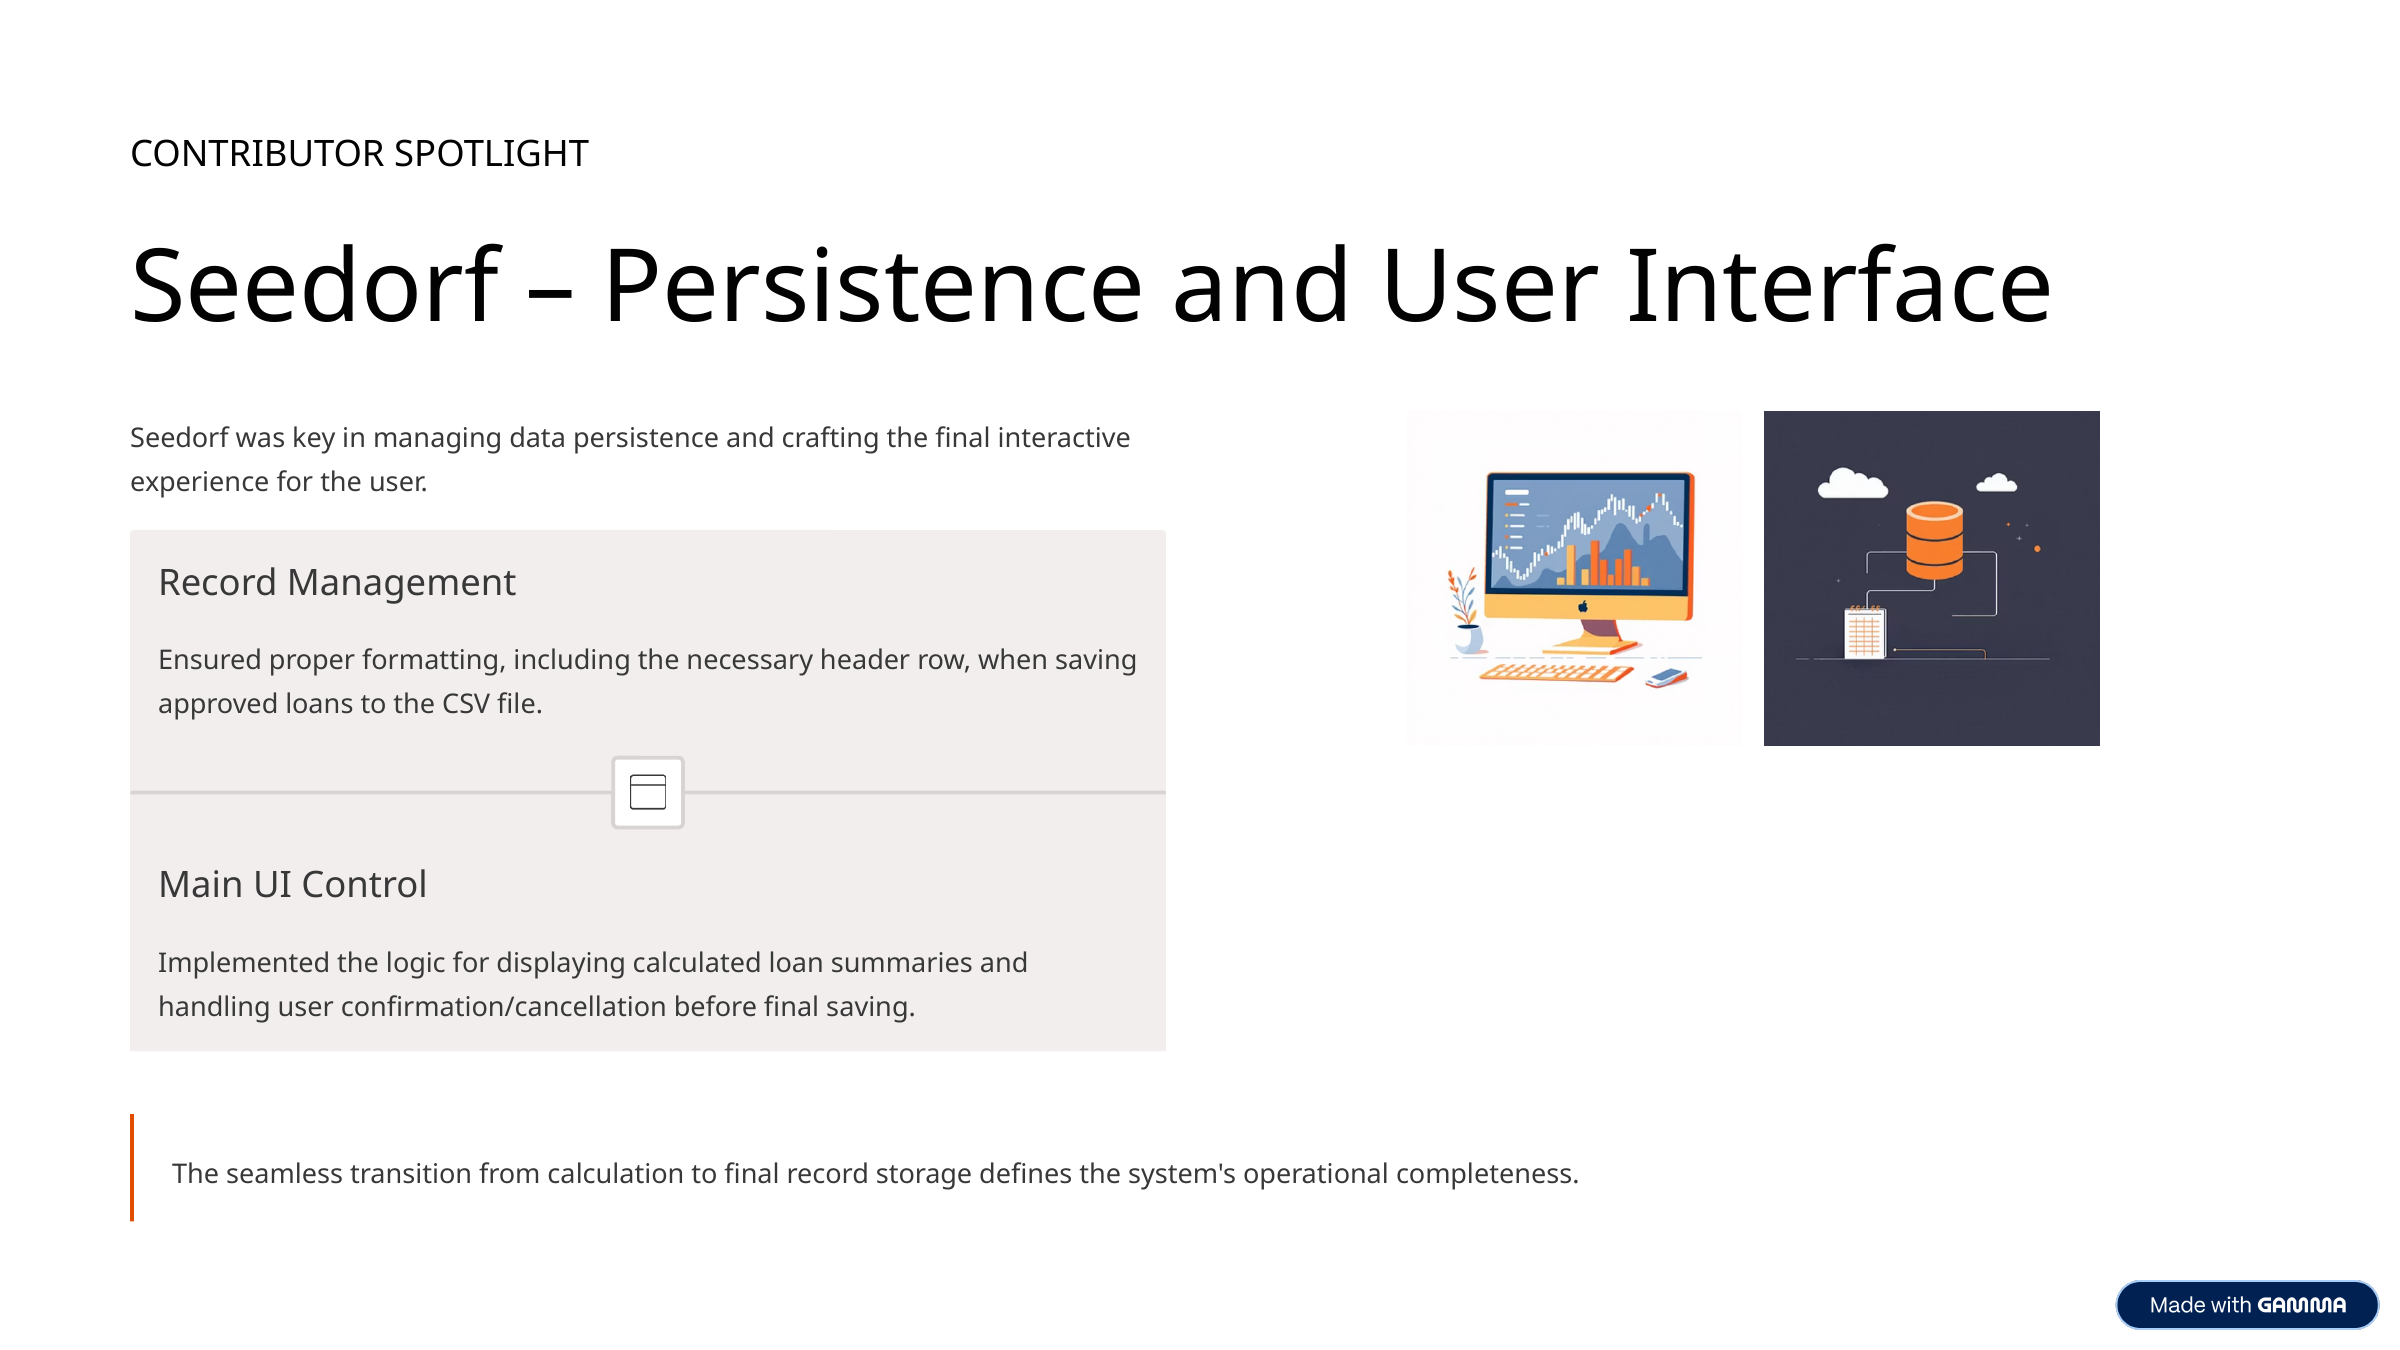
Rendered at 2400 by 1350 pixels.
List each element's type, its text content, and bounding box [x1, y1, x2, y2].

text_box [130, 795, 1166, 1052]
text_box [683, 790, 1166, 795]
text_box Record Management [158, 558, 525, 604]
text_box [130, 1114, 134, 1222]
text_box The seamless transition from calculation to final record storage defines the system's operational completeness. [172, 1145, 2270, 1191]
picture [1764, 411, 2100, 746]
text_box CONTRIBUTOR SPOTLIGHT [130, 128, 592, 175]
text_box [130, 530, 1166, 790]
text_box [130, 790, 613, 795]
picture [630, 770, 666, 815]
text_box Seedorf – Persistence and User Interface [130, 216, 1932, 343]
text_box Main UI Control [158, 860, 525, 907]
picture [2106, 1271, 2389, 1339]
text_box Seedorf was key in managing data persistence and crafting the final interactive experience for the user. [130, 409, 1166, 499]
text_box [613, 757, 683, 828]
text_box Implemented the logic for displaying calculated loan summaries and handling user confirmation/cancellation before final saving. [158, 934, 1138, 1024]
picture [1407, 411, 1742, 746]
text_box Ensured proper formatting, including the necessary header row, when saving approved loans to the CSV file. [158, 631, 1138, 721]
